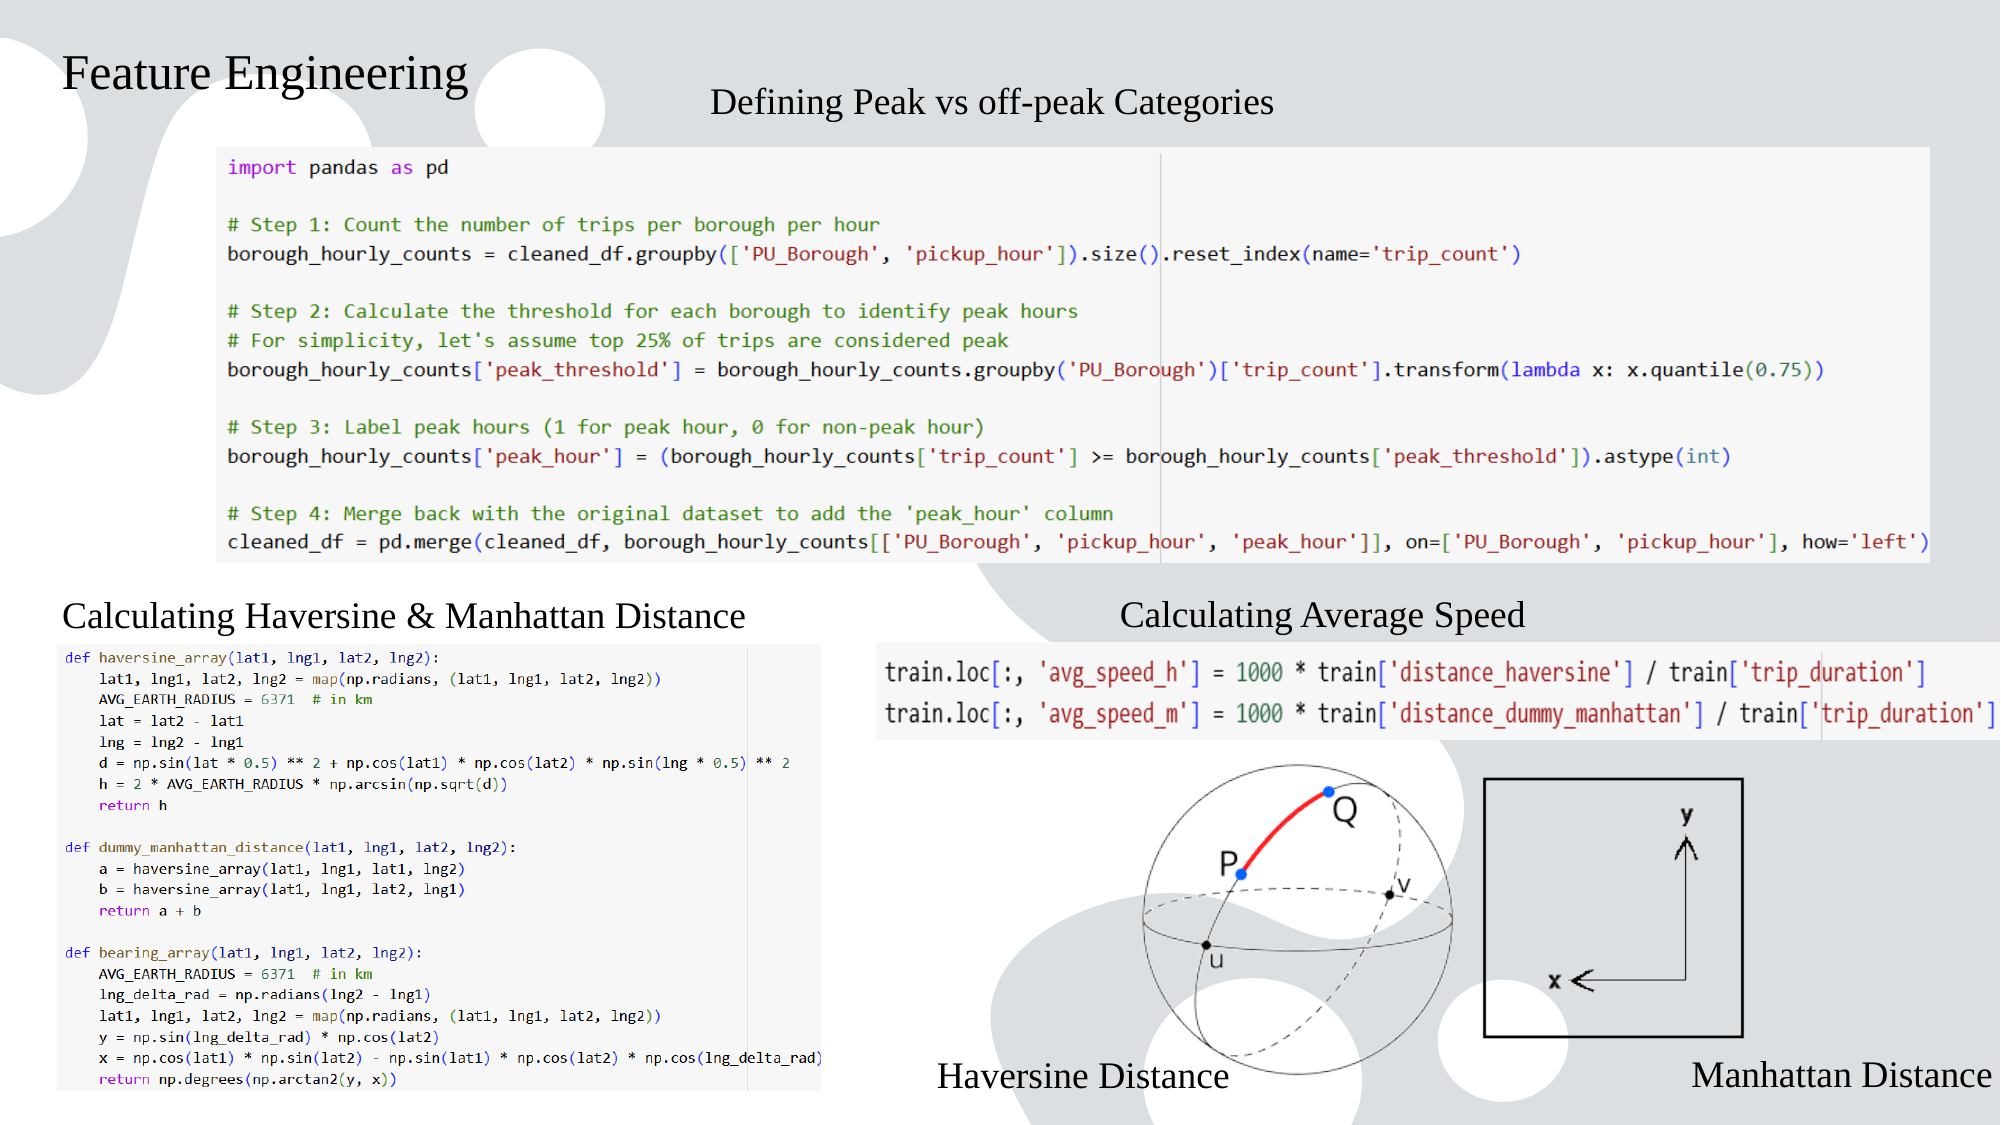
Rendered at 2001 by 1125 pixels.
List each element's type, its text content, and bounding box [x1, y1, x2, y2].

text_box Calculating Average Speed [1105, 582, 1893, 642]
picture [216, 147, 1930, 563]
text_box Defining Peak vs off-peak Categories [695, 69, 1483, 129]
text_box Manhattan Distance [1676, 1042, 2000, 1103]
picture [876, 642, 2000, 740]
text_box Feature Engineering [46, 32, 485, 107]
text_box Haversine Distance [922, 1043, 1247, 1103]
text_box Calculating Haversine & Manhattan Distance [47, 584, 835, 644]
picture [1122, 744, 1760, 1096]
picture [57, 644, 821, 1091]
